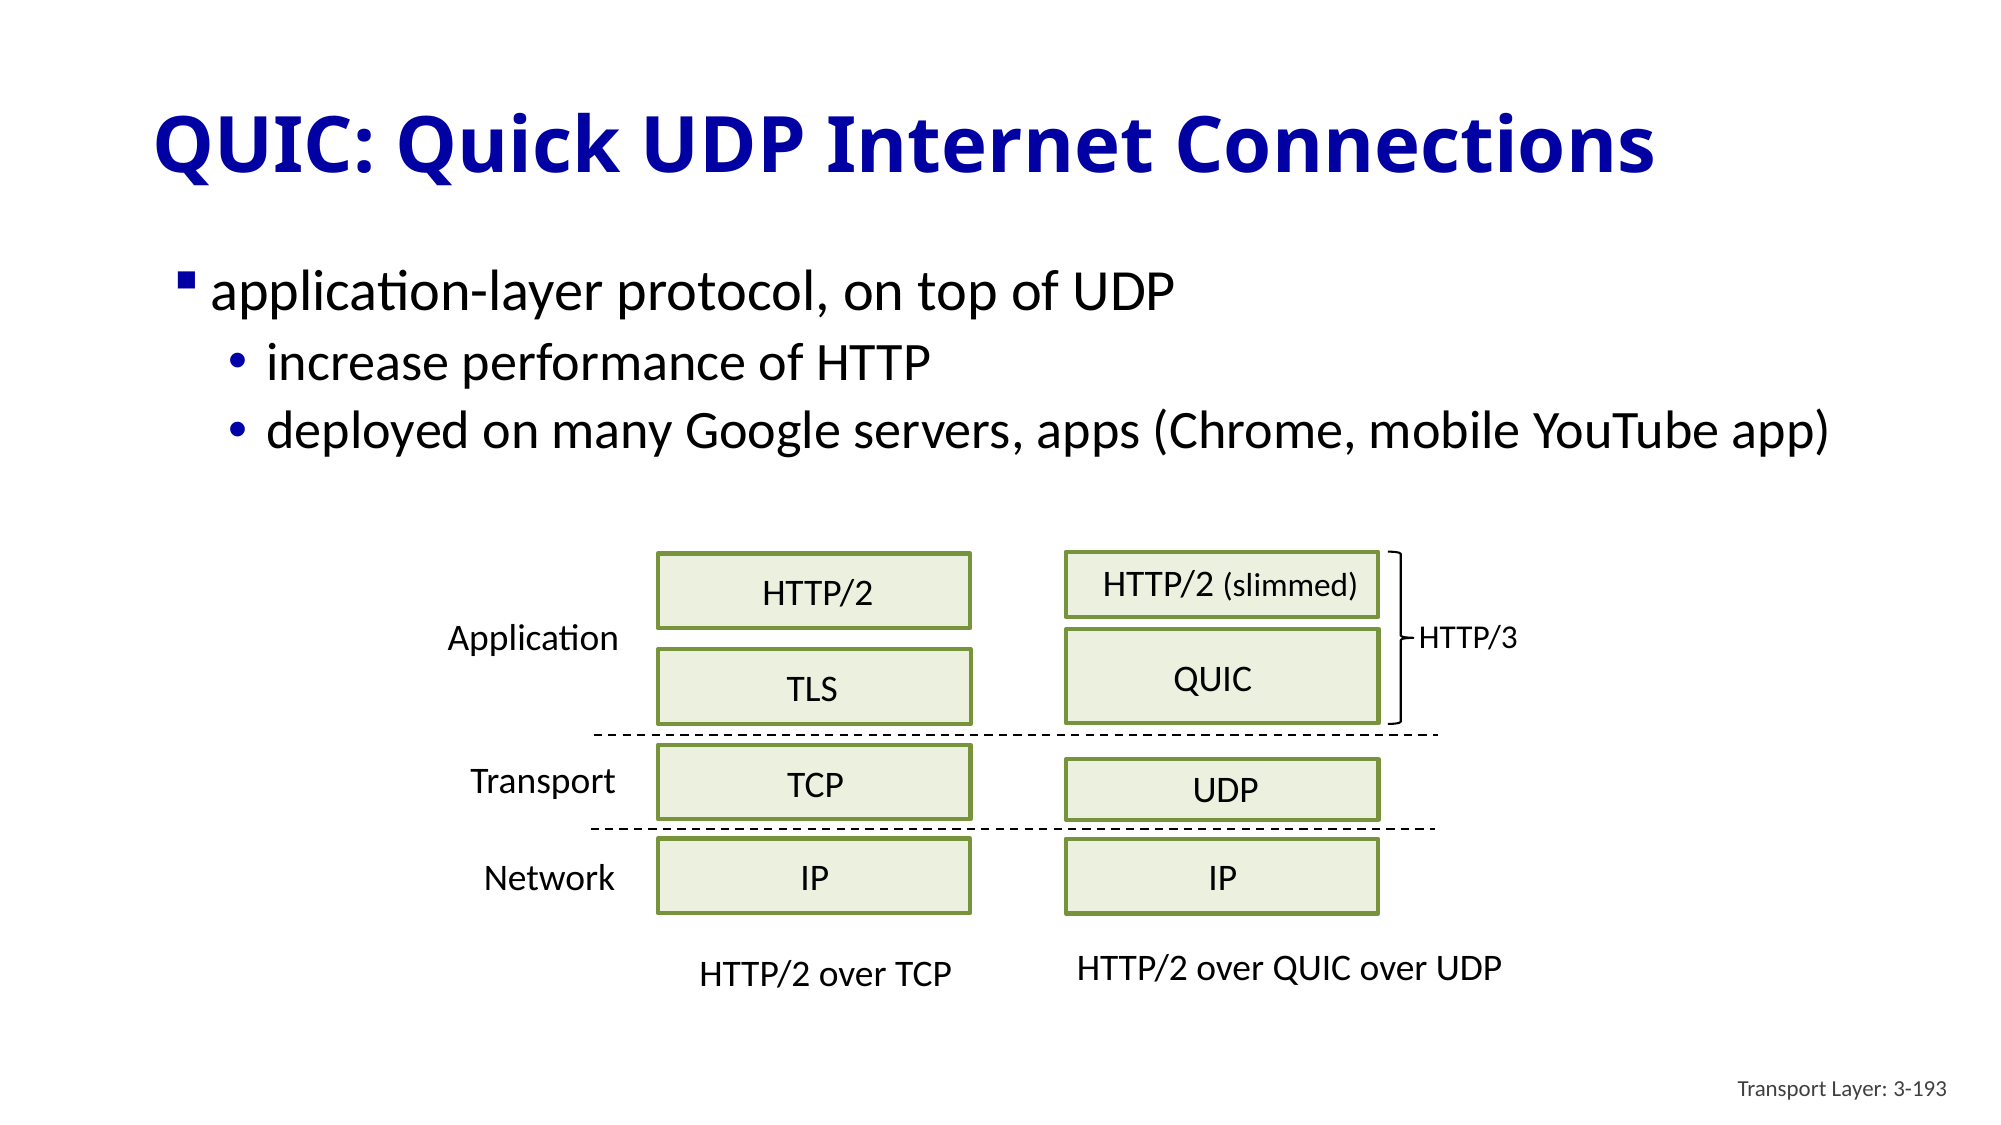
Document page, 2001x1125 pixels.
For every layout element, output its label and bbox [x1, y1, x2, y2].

text_box [407, 551, 1533, 1003]
slide_number [1512, 1056, 1963, 1117]
title [137, 74, 1863, 221]
list [137, 252, 1863, 486]
